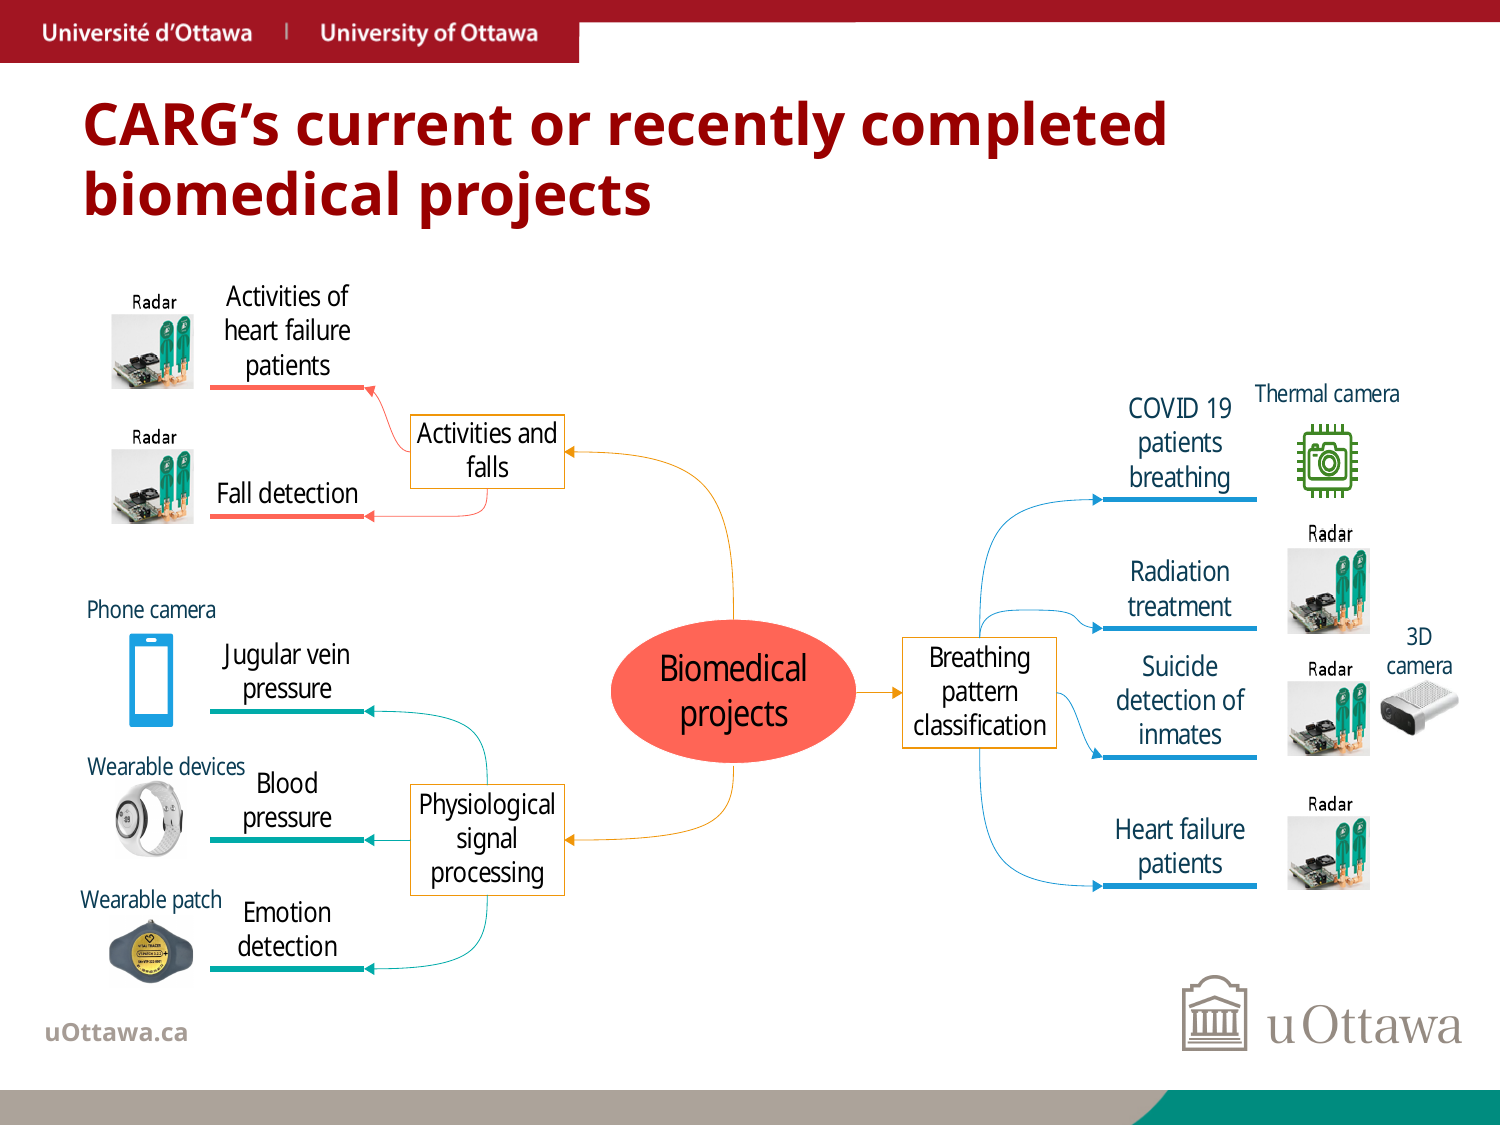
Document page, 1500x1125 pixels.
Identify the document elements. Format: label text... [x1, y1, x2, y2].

picture [0, 1090, 1500, 1125]
title CARG’s current or recently completed biomedical projects [67, 86, 1344, 229]
picture [1182, 989, 1462, 1051]
picture [0, 0, 1500, 63]
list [67, 265, 1465, 989]
